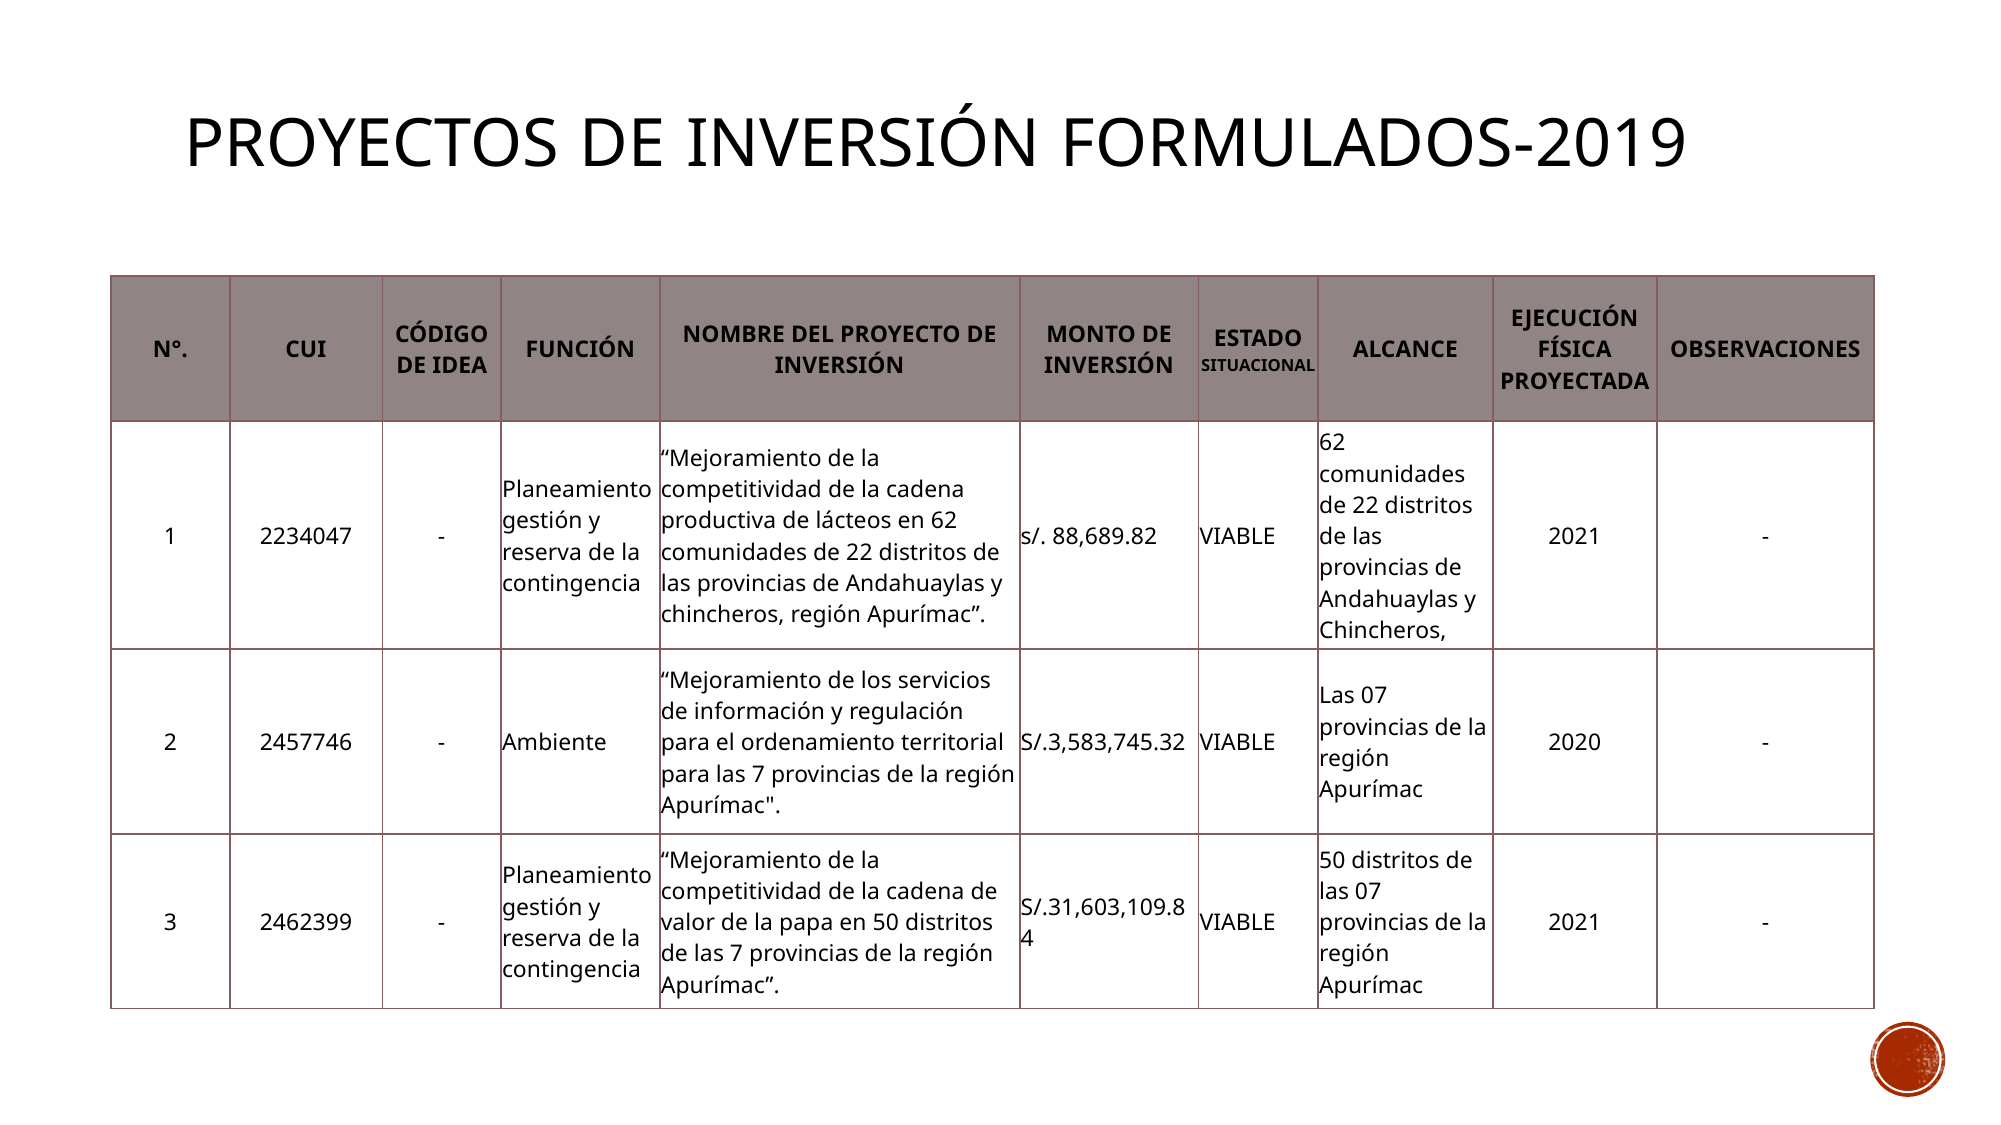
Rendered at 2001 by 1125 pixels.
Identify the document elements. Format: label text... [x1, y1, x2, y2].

table_cell - [383, 422, 500, 648]
table_cell VIABLE [1199, 422, 1317, 648]
table_header EJECUCIÓN FÍSICA PROYECTADA [1494, 277, 1656, 420]
table_cell 2462399 [231, 835, 382, 1008]
table_cell Ambiente [502, 650, 659, 833]
table_header ESTADO SITUACIONAL [1199, 277, 1317, 420]
table_cell - [1658, 835, 1873, 1008]
table_cell VIABLE [1199, 835, 1317, 1008]
table_cell 2457746 [231, 650, 382, 833]
table_cell 2021 [1494, 835, 1656, 1008]
table_header FUNCIÓN [502, 277, 659, 420]
table_cell Las 07 provincias de la región Apurímac [1319, 650, 1492, 833]
table_header MONTO DE INVERSIÓN [1021, 277, 1198, 420]
table_cell VIABLE [1199, 650, 1317, 833]
table_header CUI [231, 277, 382, 420]
table_header CÓDIGO DE IDEA [383, 277, 500, 420]
table_cell 2020 [1494, 650, 1656, 833]
table_cell 2234047 [231, 422, 382, 648]
table_header ALCANCE [1319, 277, 1492, 420]
table_header N°. [112, 277, 229, 420]
table_cell 2021 [1494, 422, 1656, 648]
table_cell “Mejoramiento de la competitividad de la cadena productiva de lácteos en 62 comunidades de 22 distritos de las provincias de Andahuaylas y chincheros, región Apurímac”. [661, 422, 1019, 648]
table_cell S/.3,583,745.32 [1021, 650, 1198, 833]
table_cell s/. 88,689.82 [1021, 422, 1198, 648]
table_cell - [383, 650, 500, 833]
table_cell 2 [112, 650, 229, 833]
table_header OBSERVACIONES [1658, 277, 1873, 420]
table_cell - [383, 835, 500, 1008]
text_box Proyectos de Inversión Formulados-2019 [70, 83, 1803, 183]
table_cell “Mejoramiento de los servicios de información y regulación para el ordenamiento territorial para las 7 provincias de la región Apurímac". [661, 650, 1019, 833]
table_cell - [1658, 422, 1873, 648]
table_cell - [1658, 650, 1873, 833]
table_cell Planeamiento gestión y reserva de la contingencia [502, 422, 659, 648]
table_header NOMBRE DEL PROYECTO DE INVERSIÓN [661, 277, 1019, 420]
table_cell Planeamiento gestión y reserva de la contingencia [502, 835, 659, 1008]
table_cell S/.31,603,109.84 [1021, 835, 1198, 1008]
table_cell “Mejoramiento de la competitividad de la cadena de valor de la papa en 50 distritos de las 7 provincias de la región Apurímac”. [661, 835, 1019, 1008]
table_cell 50 distritos de las 07 provincias de la región Apurímac [1319, 835, 1492, 1008]
table_cell 3 [112, 835, 229, 1008]
table_cell 62 comunidades de 22 distritos de las provincias de Andahuaylas y Chincheros, [1319, 422, 1492, 648]
table_cell 1 [112, 422, 229, 648]
